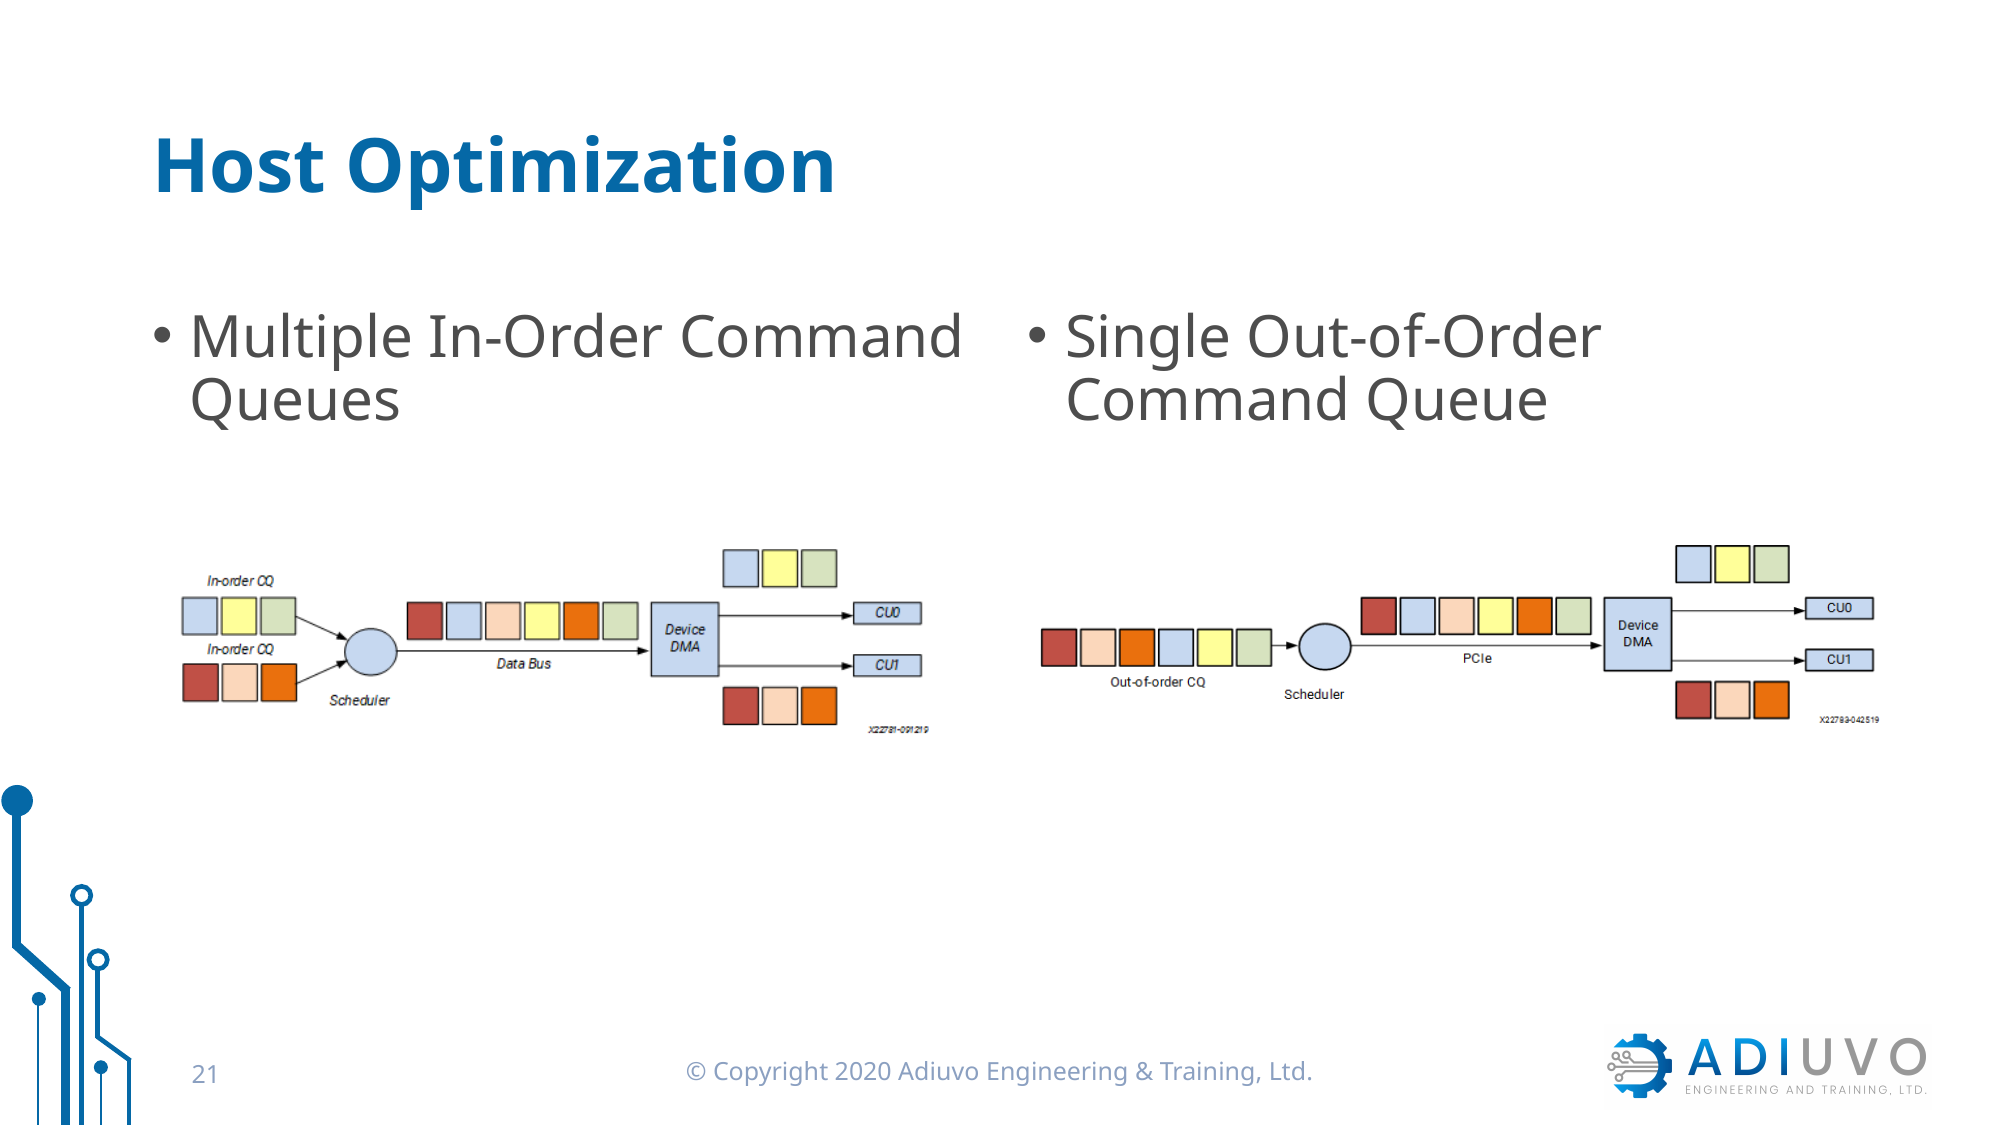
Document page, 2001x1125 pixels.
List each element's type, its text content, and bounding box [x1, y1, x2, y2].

footer © Copyright 2020 Adiuvo Engineering & Training, Ltd. [662, 1042, 1338, 1103]
picture [176, 548, 938, 741]
title Host Optimization [137, 59, 1863, 278]
slide_number 21 [176, 1045, 549, 1106]
picture [1604, 1024, 1932, 1110]
list Multiple In-Order Command Queues [137, 299, 988, 1014]
list Single Out-of-Order Command Queue [1012, 299, 1863, 1014]
picture [1037, 544, 1888, 731]
